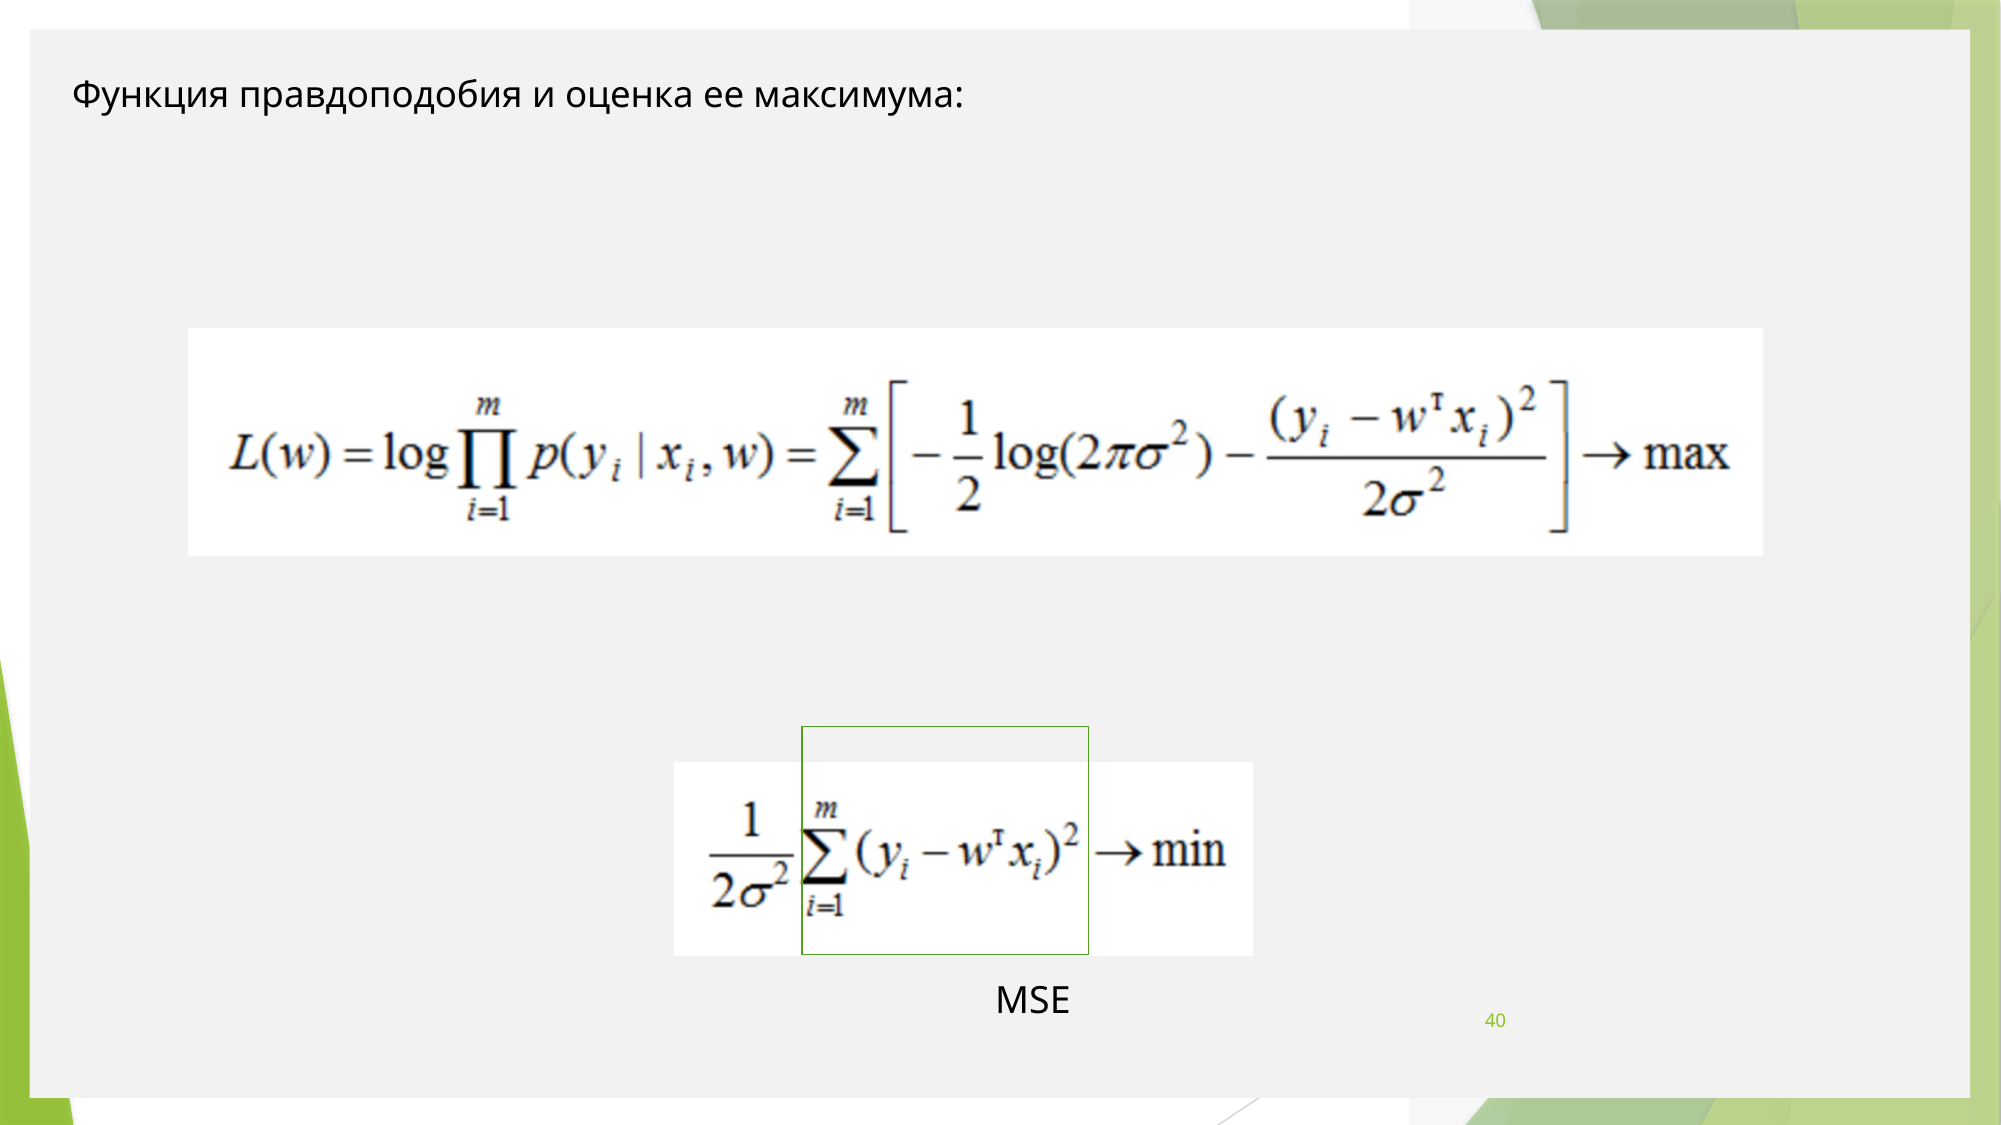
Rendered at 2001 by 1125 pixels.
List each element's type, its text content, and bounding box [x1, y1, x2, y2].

picture [673, 761, 1254, 957]
text_box MSE [980, 969, 1100, 1029]
list Функция правдоподобия и оценка ее максимума: [57, 63, 1298, 123]
text_box [802, 726, 1089, 760]
picture [188, 327, 1763, 557]
slide_number 40 [1409, 991, 1522, 1051]
